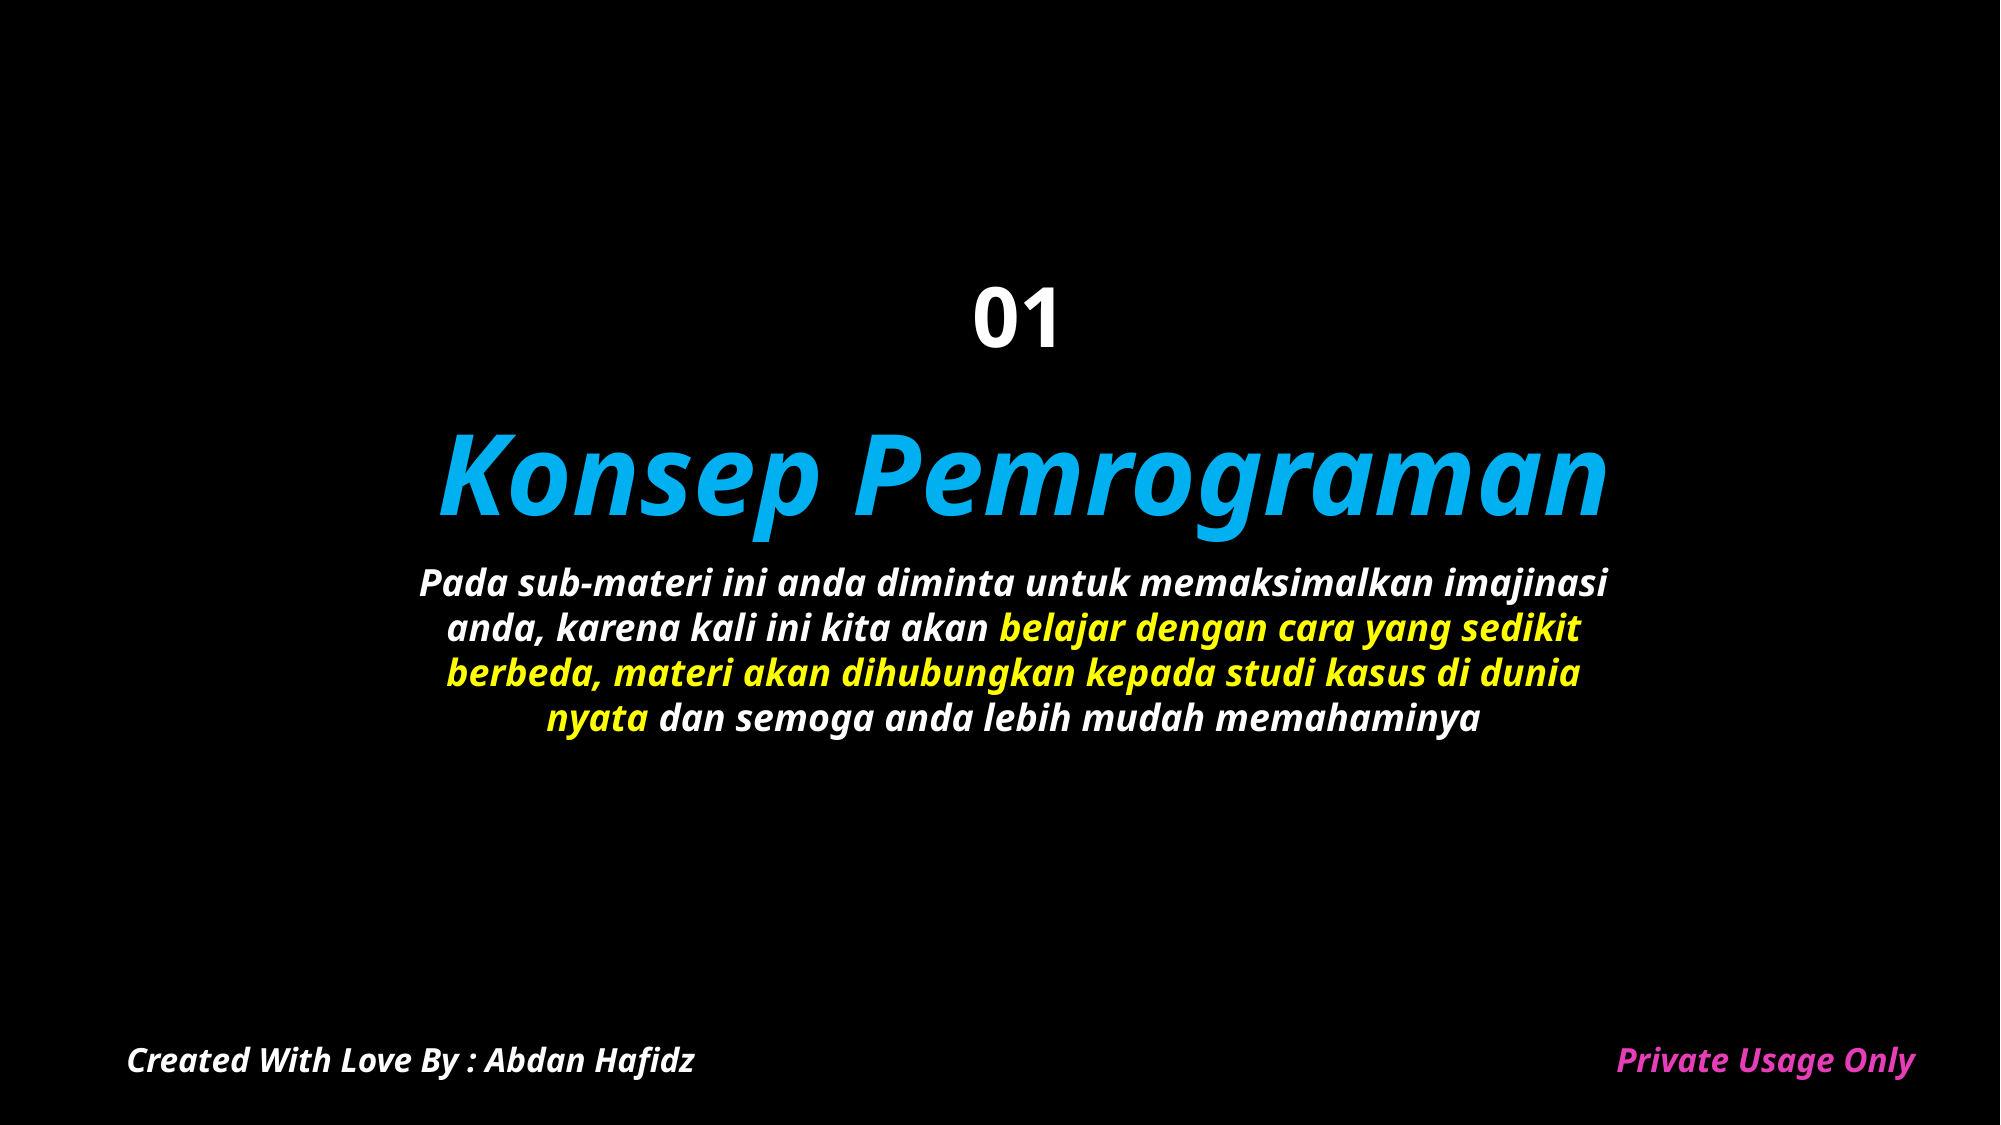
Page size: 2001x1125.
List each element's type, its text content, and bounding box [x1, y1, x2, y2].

title 01 [269, 202, 1770, 374]
text_box Created With Love By : Abdan Hafidz [111, 1036, 1601, 1114]
text_box Private Usage Only [1601, 1036, 2000, 1114]
subtitle Konsep Pemrograman [173, 410, 1877, 967]
text_box Pada sub-materi ini anda diminta untuk memaksimalkan imajinasi anda, karena kali ini kita akan belajar dengan cara yang sedikit berbeda, materi akan dihubungkan kepada studi kasus di dunia nyata dan semoga anda lebih mudah memahaminya [391, 551, 1637, 747]
